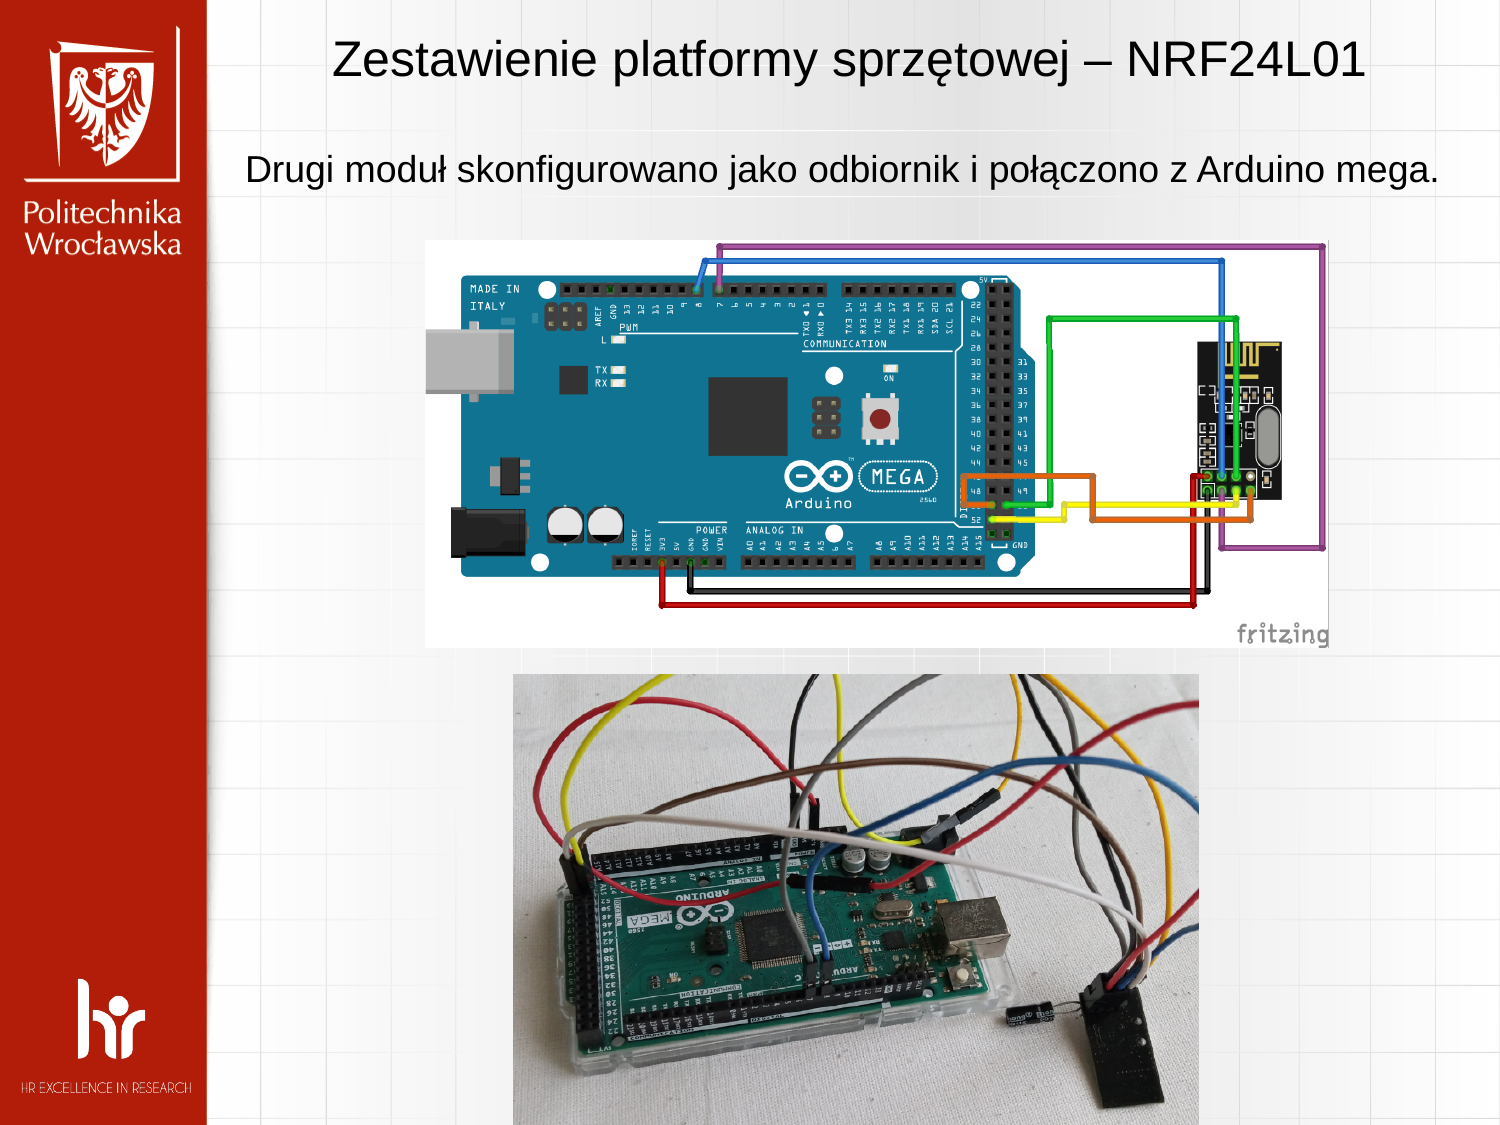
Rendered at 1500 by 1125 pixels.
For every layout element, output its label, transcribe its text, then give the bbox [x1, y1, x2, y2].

text_box Drugi moduł skonfigurowano jako odbiornik i połączono z Arduino mega. [230, 137, 1471, 197]
picture [0, 0, 1500, 1125]
text_box Zestawienie platformy sprzętowej – NRF24L01 [230, 19, 1471, 94]
